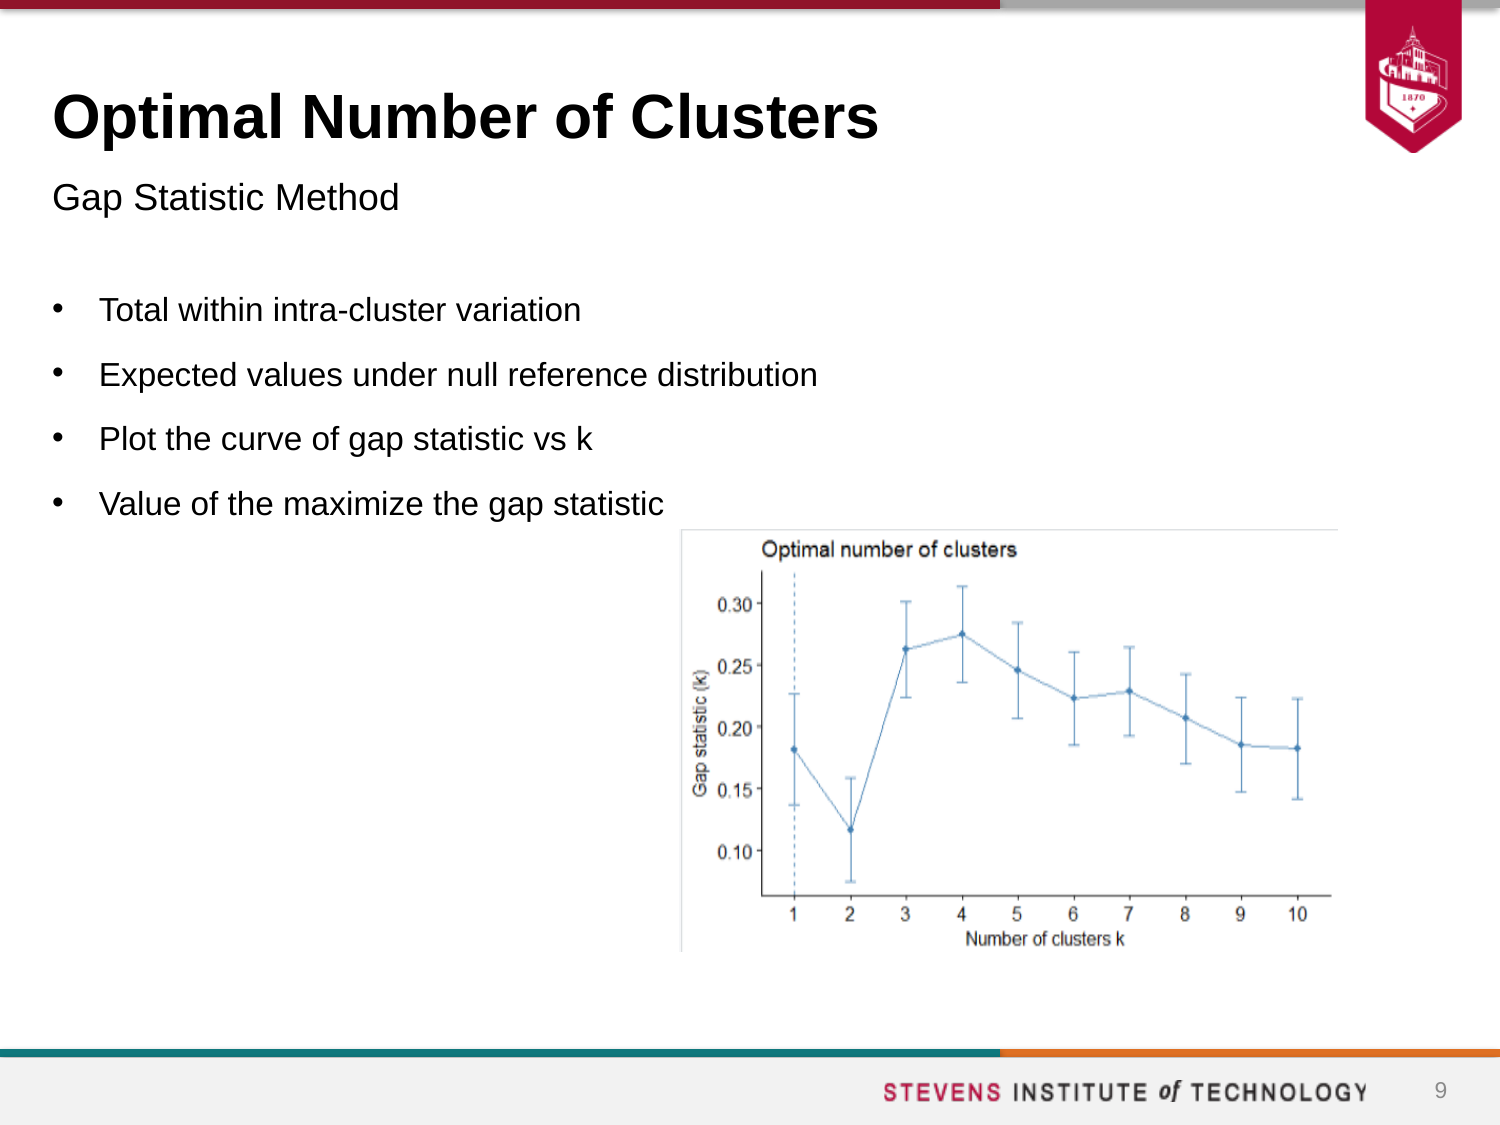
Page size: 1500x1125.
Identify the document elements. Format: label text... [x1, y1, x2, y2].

title Optimal Number of Clusters [37, 68, 1236, 157]
picture [679, 529, 1338, 952]
list Gap Statistic Method [37, 165, 1463, 232]
list Total within intra-cluster variation Expected values under null reference distribution Plot the curve of gap statistic vs k Value of the maximize the gap statistic [37, 280, 1463, 1000]
slide_number 9 [1401, 1059, 1481, 1120]
